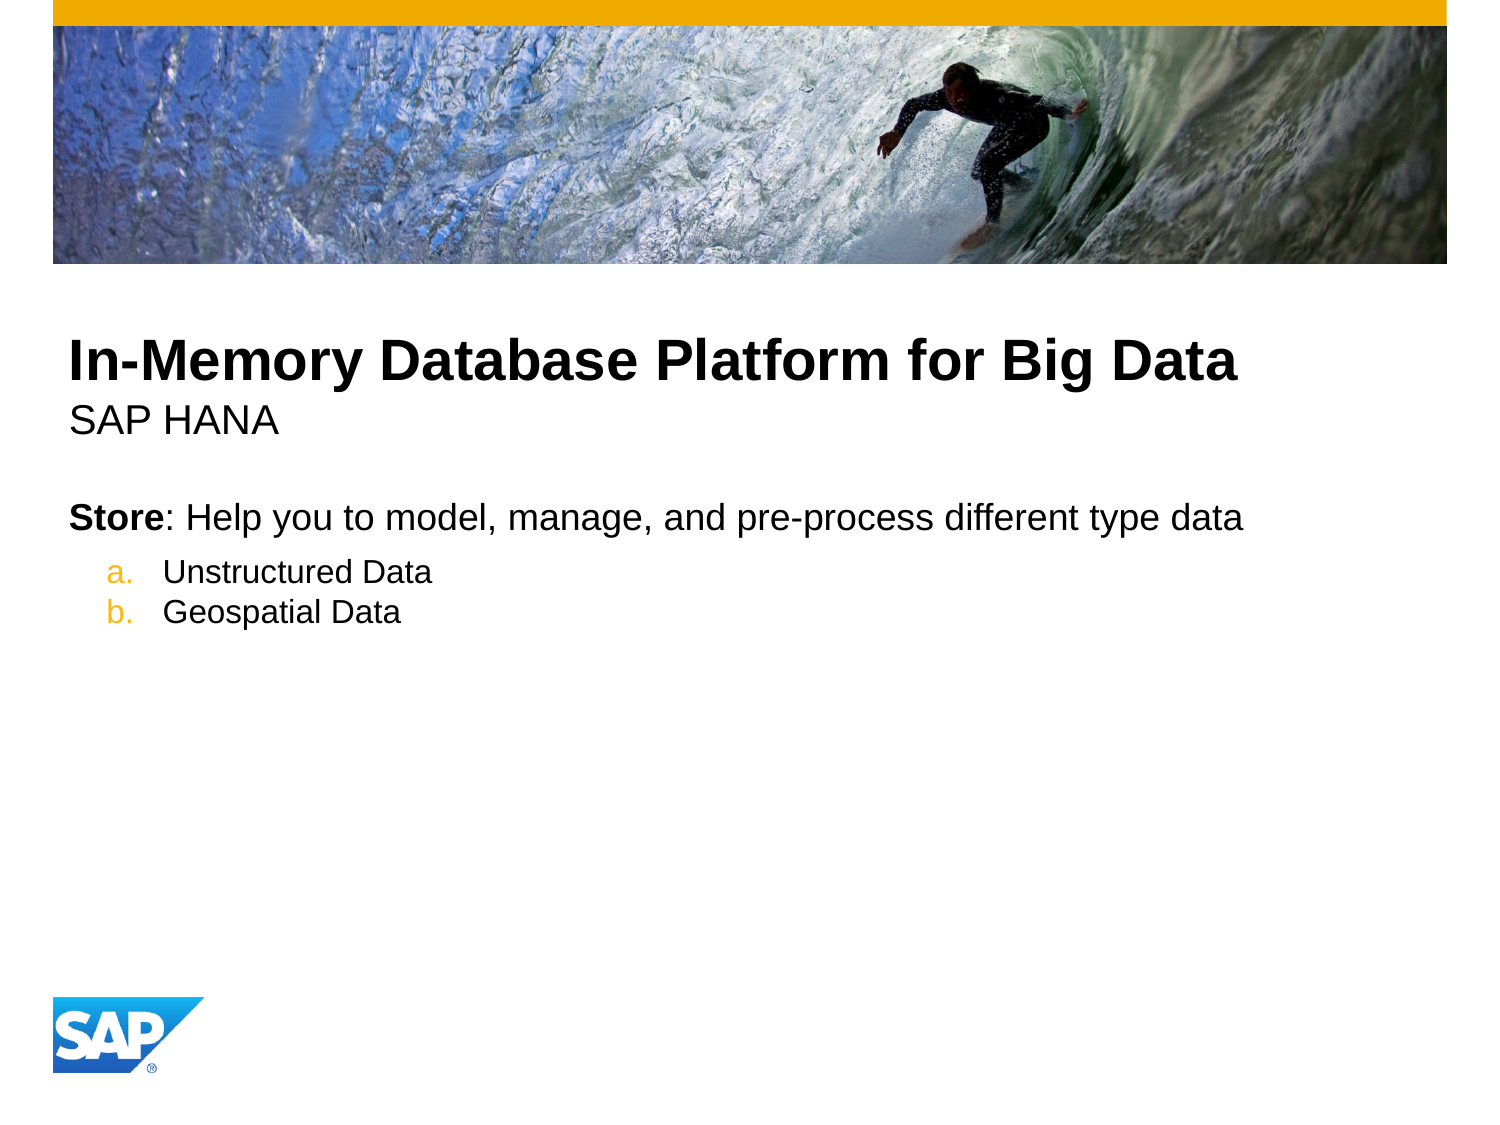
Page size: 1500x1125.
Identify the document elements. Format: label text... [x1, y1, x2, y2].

text_box In-Memory Database Platform for Big Data SAP HANA Store: Help you to model, manage, and pre-process different type data Unstructured Data Geospatial Data [54, 315, 1446, 638]
picture [53, 1000, 204, 1073]
picture [52, 26, 1448, 265]
